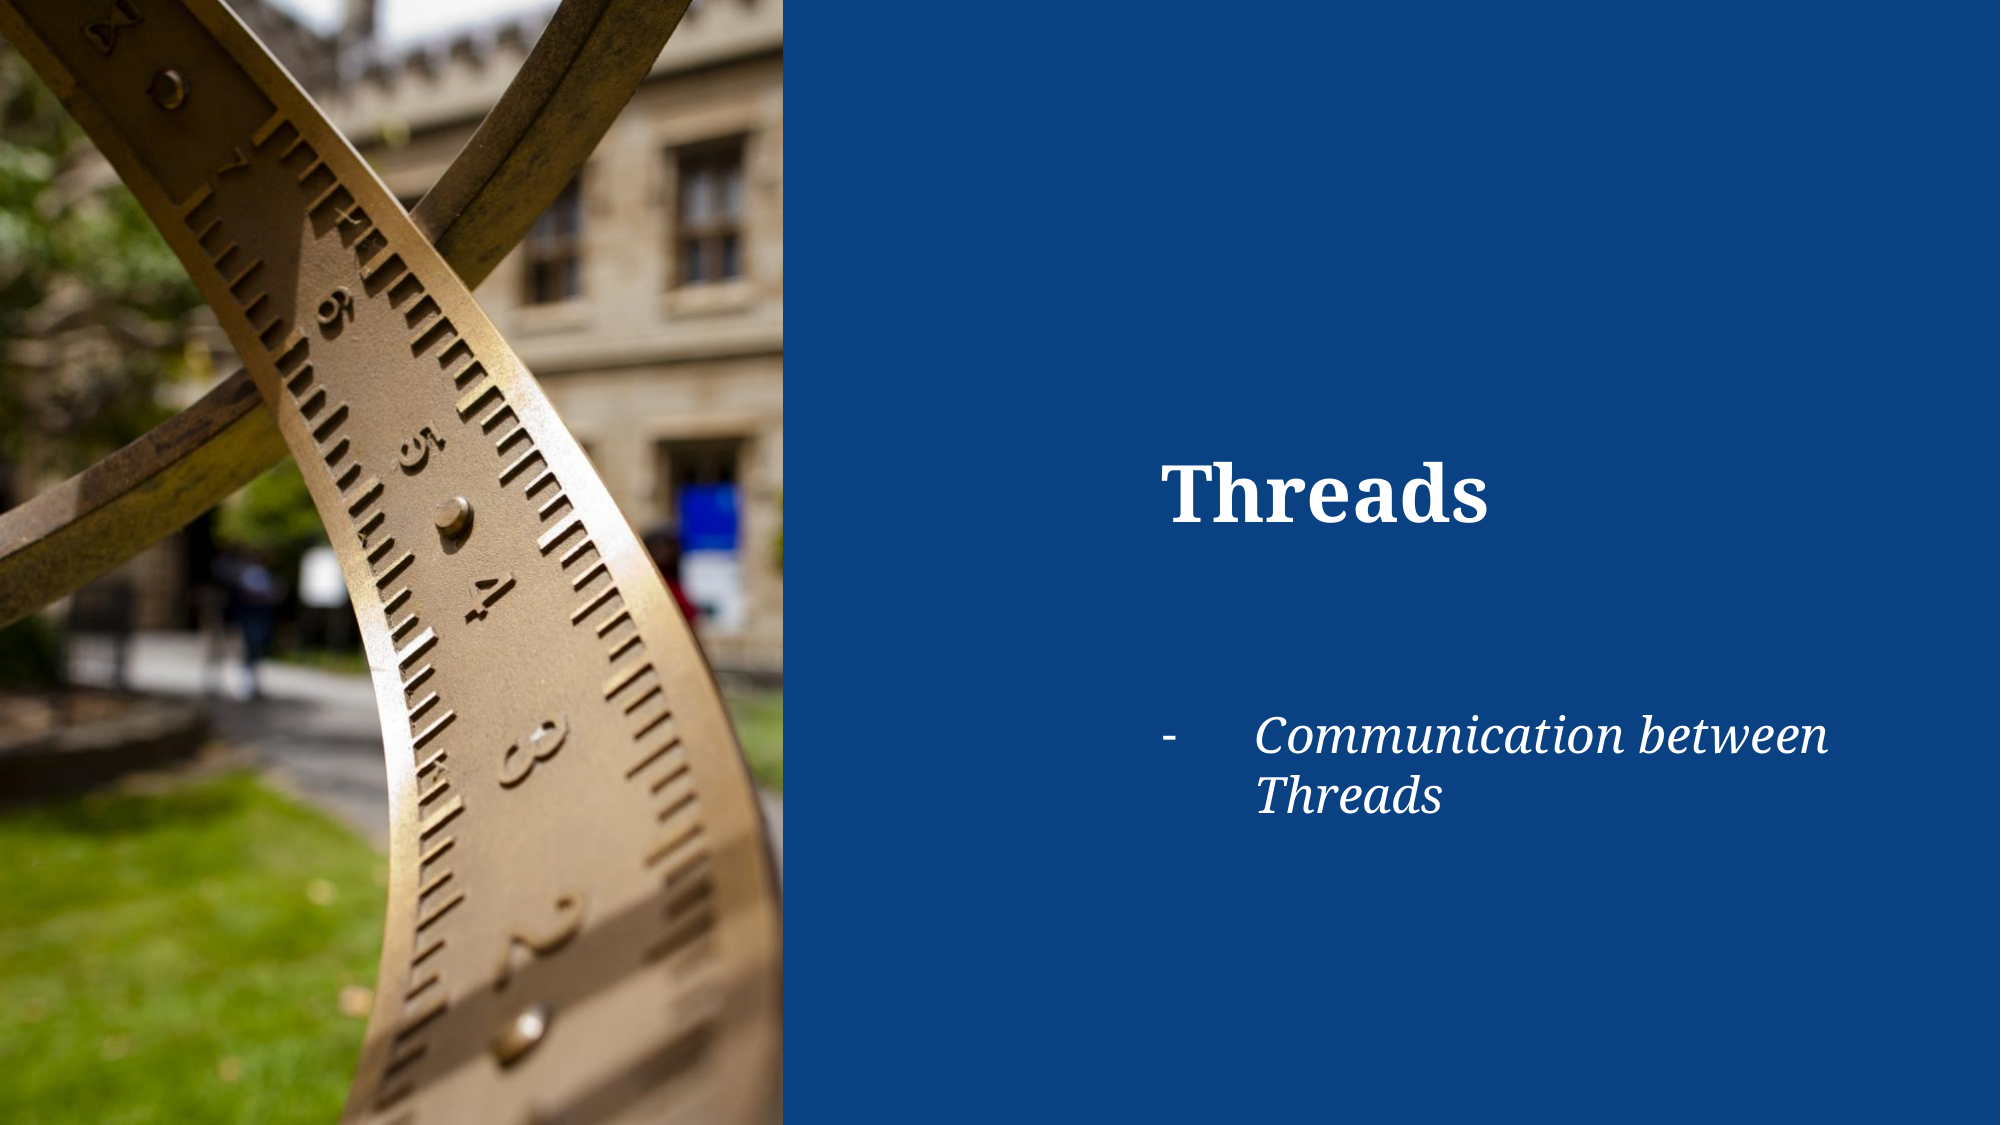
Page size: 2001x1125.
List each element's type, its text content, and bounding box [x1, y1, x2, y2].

subtitle Threads Communication between Threads [1073, 0, 2000, 1125]
picture [0, 0, 1073, 1125]
